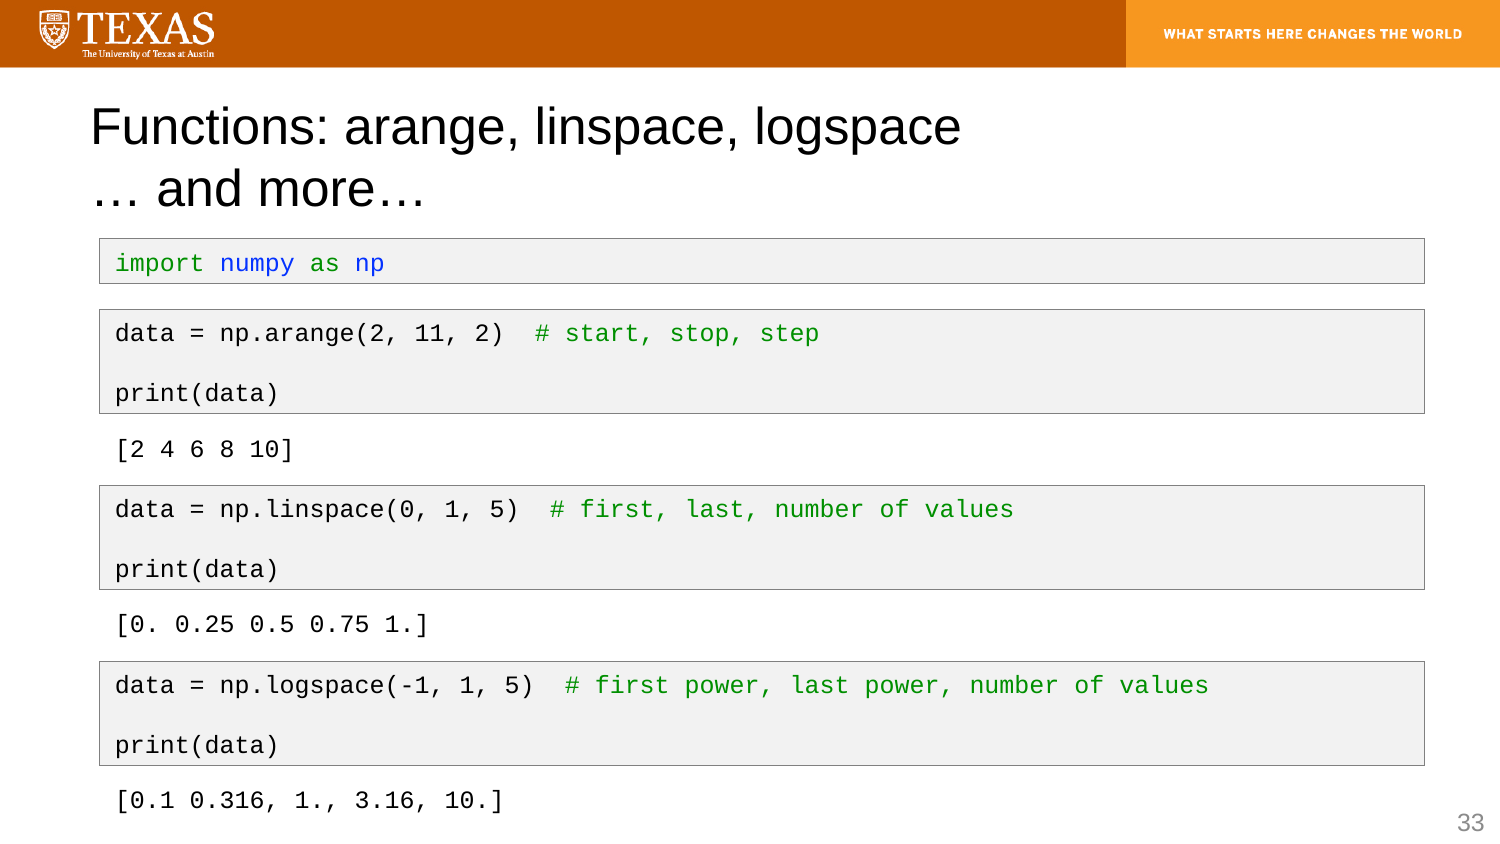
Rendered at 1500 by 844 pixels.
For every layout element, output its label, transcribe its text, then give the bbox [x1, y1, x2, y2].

text_box import numpy as np [99, 238, 1425, 284]
text_box data = np.logspace(-1, 1, 5) # first power, last power, number of values print(data) [99, 661, 1425, 766]
title Functions: arange, linspace, logspace … and more… [75, 84, 1425, 225]
text_box data = np.arange(2, 11, 2) # start, stop, step print(data) [99, 309, 1425, 414]
text_box [0. 0.25 0.5 0.75 1.] [99, 600, 1425, 646]
text_box [2 4 6 8 10] [99, 424, 1425, 470]
text_box [0.1 0.316, 1., 3.16, 10.] [99, 776, 1425, 822]
text_box data = np.linspace(0, 1, 5) # first, last, number of values print(data) [99, 485, 1425, 590]
slide_number 33 [1162, 798, 1500, 844]
picture [0, 0, 1500, 844]
